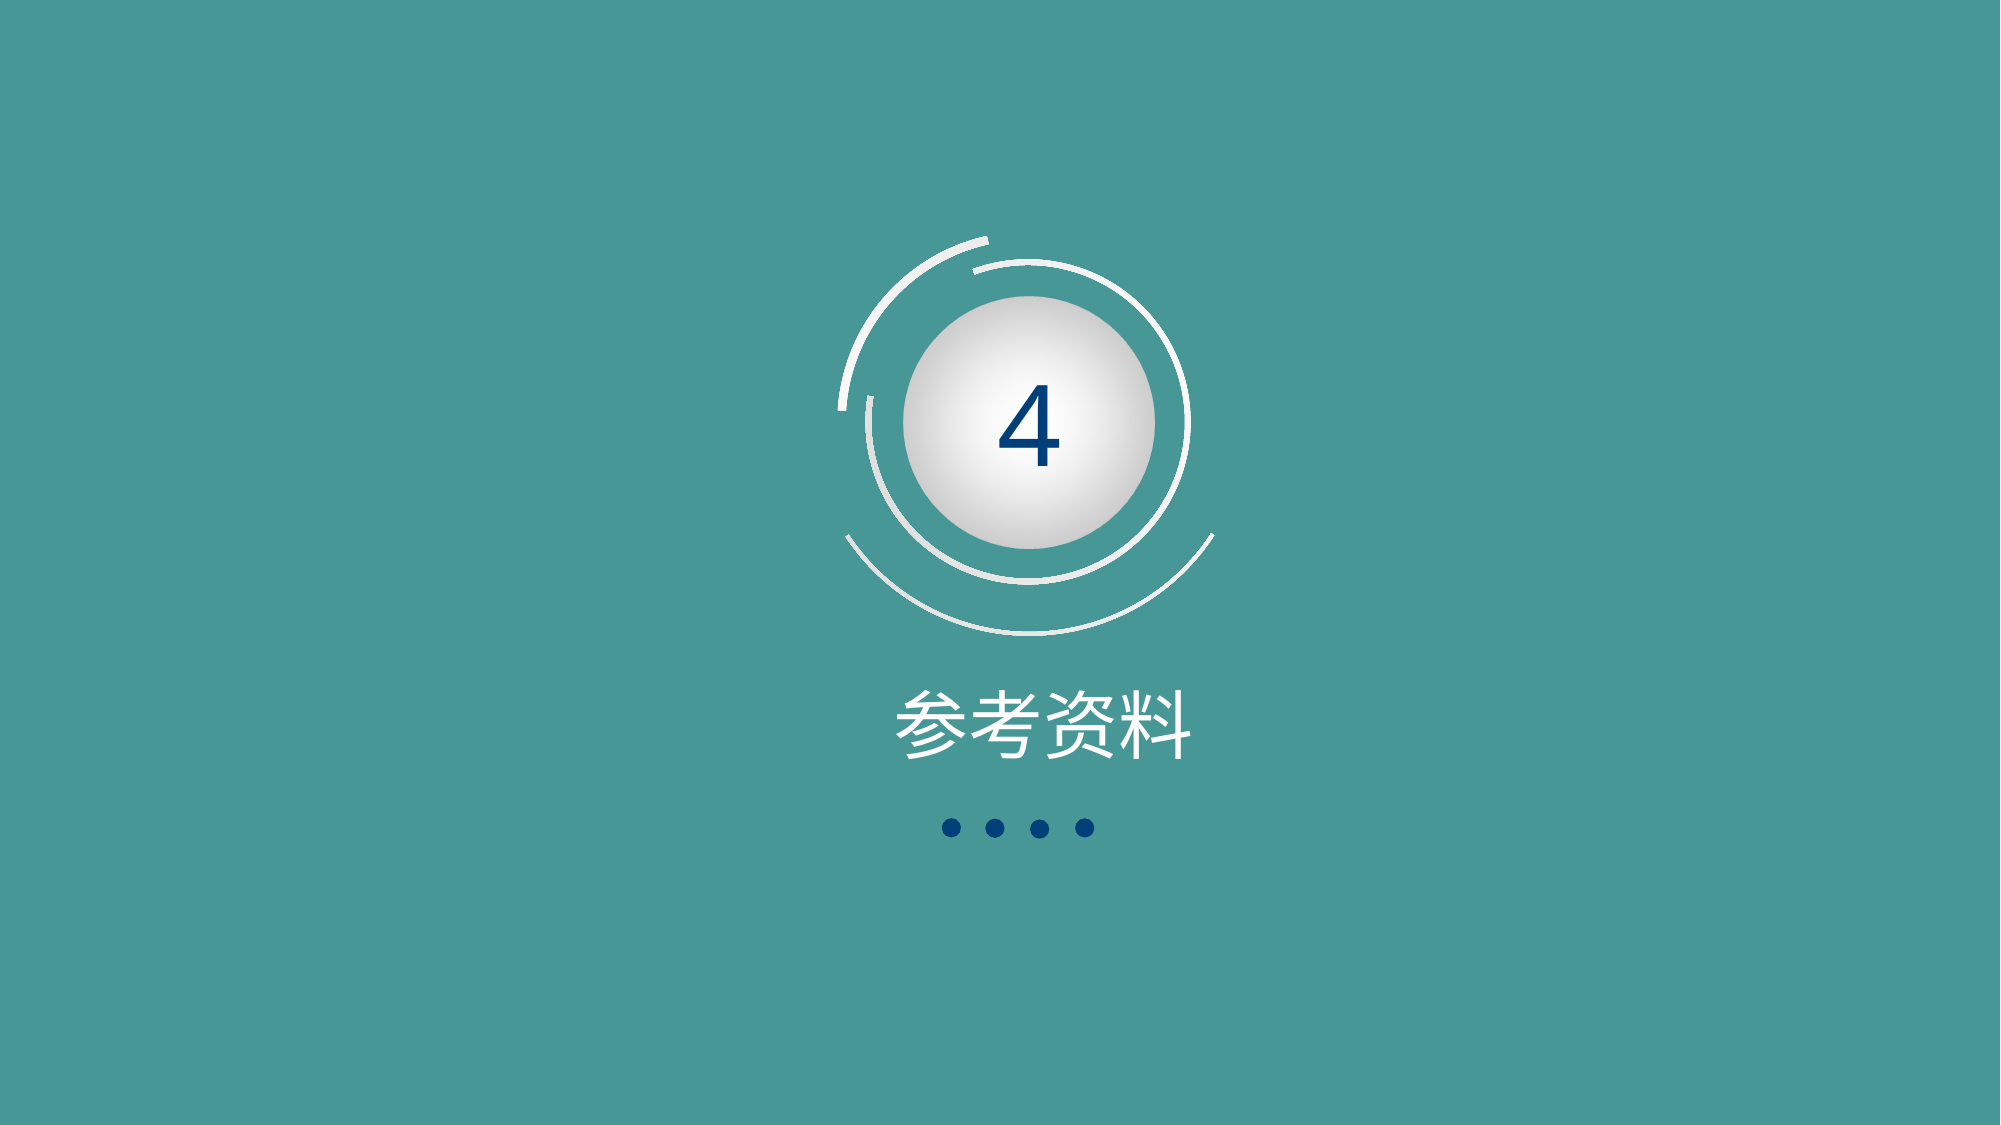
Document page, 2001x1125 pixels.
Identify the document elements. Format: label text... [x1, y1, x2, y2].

text_box [837, 236, 989, 411]
text_box [1030, 819, 1050, 839]
text_box [941, 559, 1116, 585]
text_box [0, 0, 2000, 1125]
text_box [1159, 325, 1191, 519]
text_box [985, 818, 1005, 838]
text_box [941, 818, 962, 838]
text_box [902, 296, 1156, 550]
text_box [845, 533, 1215, 636]
text_box [972, 259, 1130, 295]
text_box [1075, 818, 1095, 838]
text_box [865, 395, 897, 518]
text_box 参考资料 [752, 671, 1336, 777]
